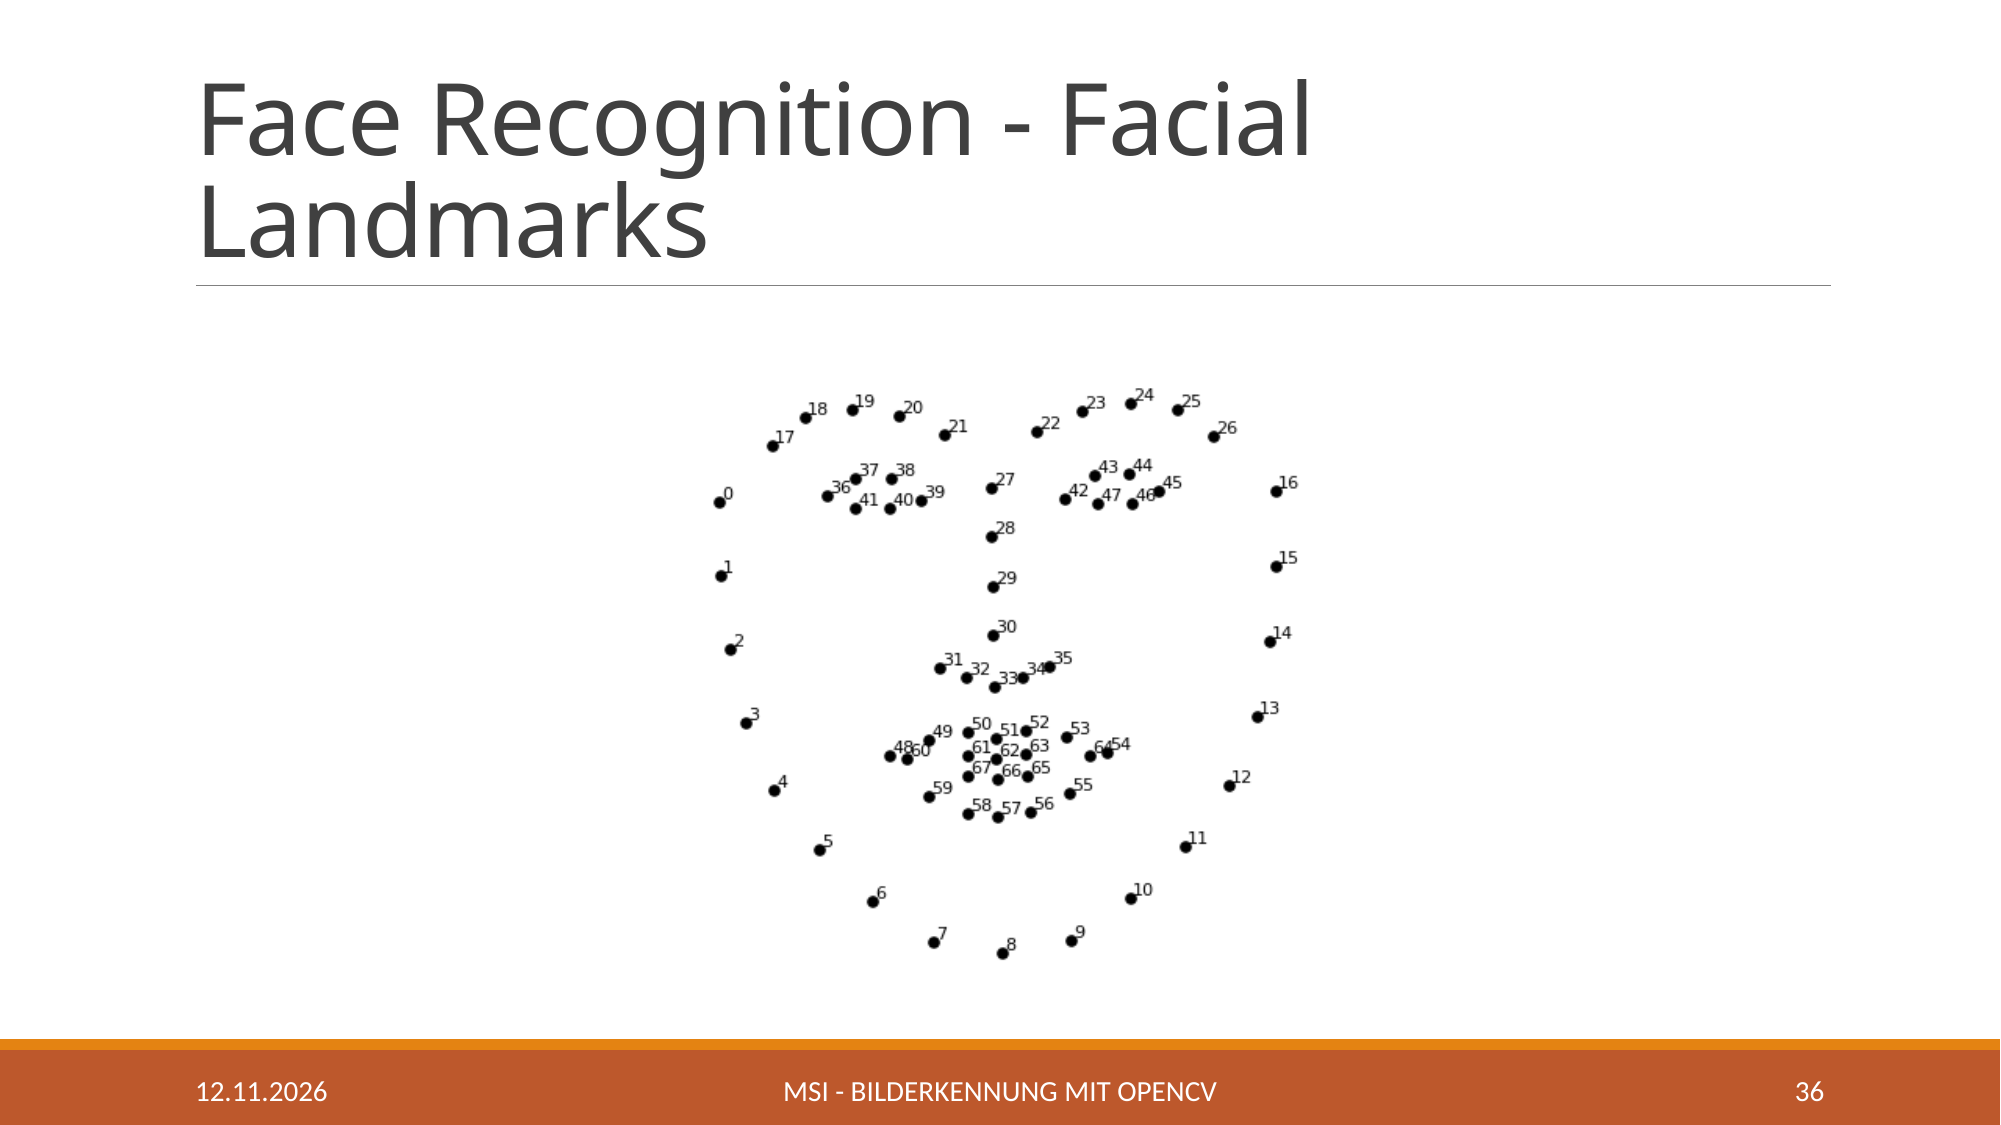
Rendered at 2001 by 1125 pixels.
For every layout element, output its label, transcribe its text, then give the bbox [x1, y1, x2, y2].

title Face Recognition - Facial Landmarks [180, 47, 1830, 285]
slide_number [180, 1059, 586, 1120]
footer MSI - Bilderkennung mit OpenCV [604, 1059, 1396, 1120]
slide_number 36 [1624, 1059, 1840, 1120]
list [644, 351, 1356, 994]
